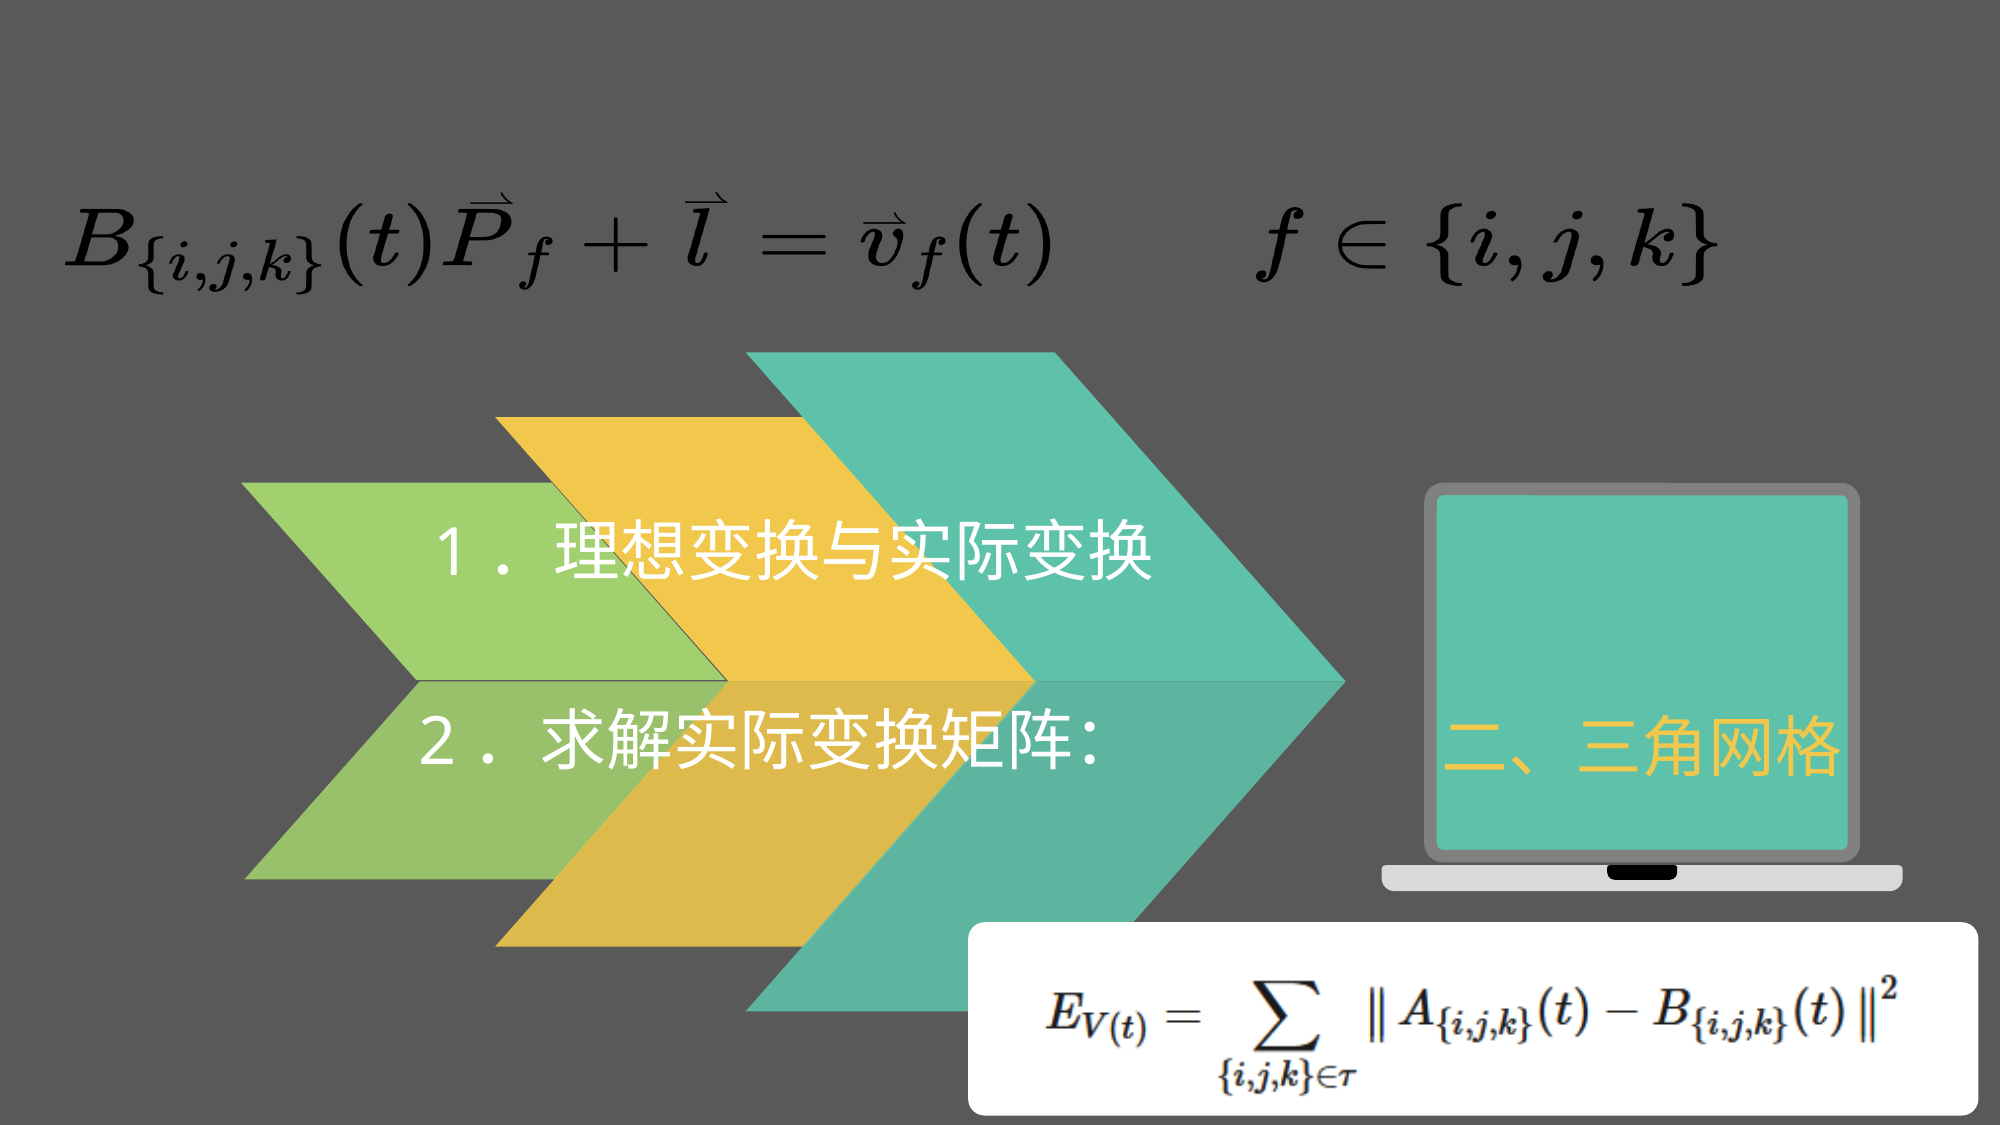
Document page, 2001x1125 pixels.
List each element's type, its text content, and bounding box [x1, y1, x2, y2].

text_box [244, 700, 635, 880]
picture [967, 921, 1979, 1116]
text_box 2．求解实际变换矩阵： [403, 690, 1375, 786]
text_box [1381, 488, 1903, 892]
text_box [495, 417, 875, 501]
picture [42, 172, 1739, 314]
text_box [721, 681, 1034, 690]
text_box 1．理想变换与实际变换 [418, 501, 1375, 597]
text_box [653, 597, 1034, 681]
text_box [745, 352, 1187, 501]
text_box [495, 786, 942, 947]
text_box [240, 482, 726, 680]
text_box [412, 681, 728, 690]
text_box [1027, 681, 1346, 690]
text_box [745, 786, 1254, 1012]
text_box [961, 597, 1346, 681]
